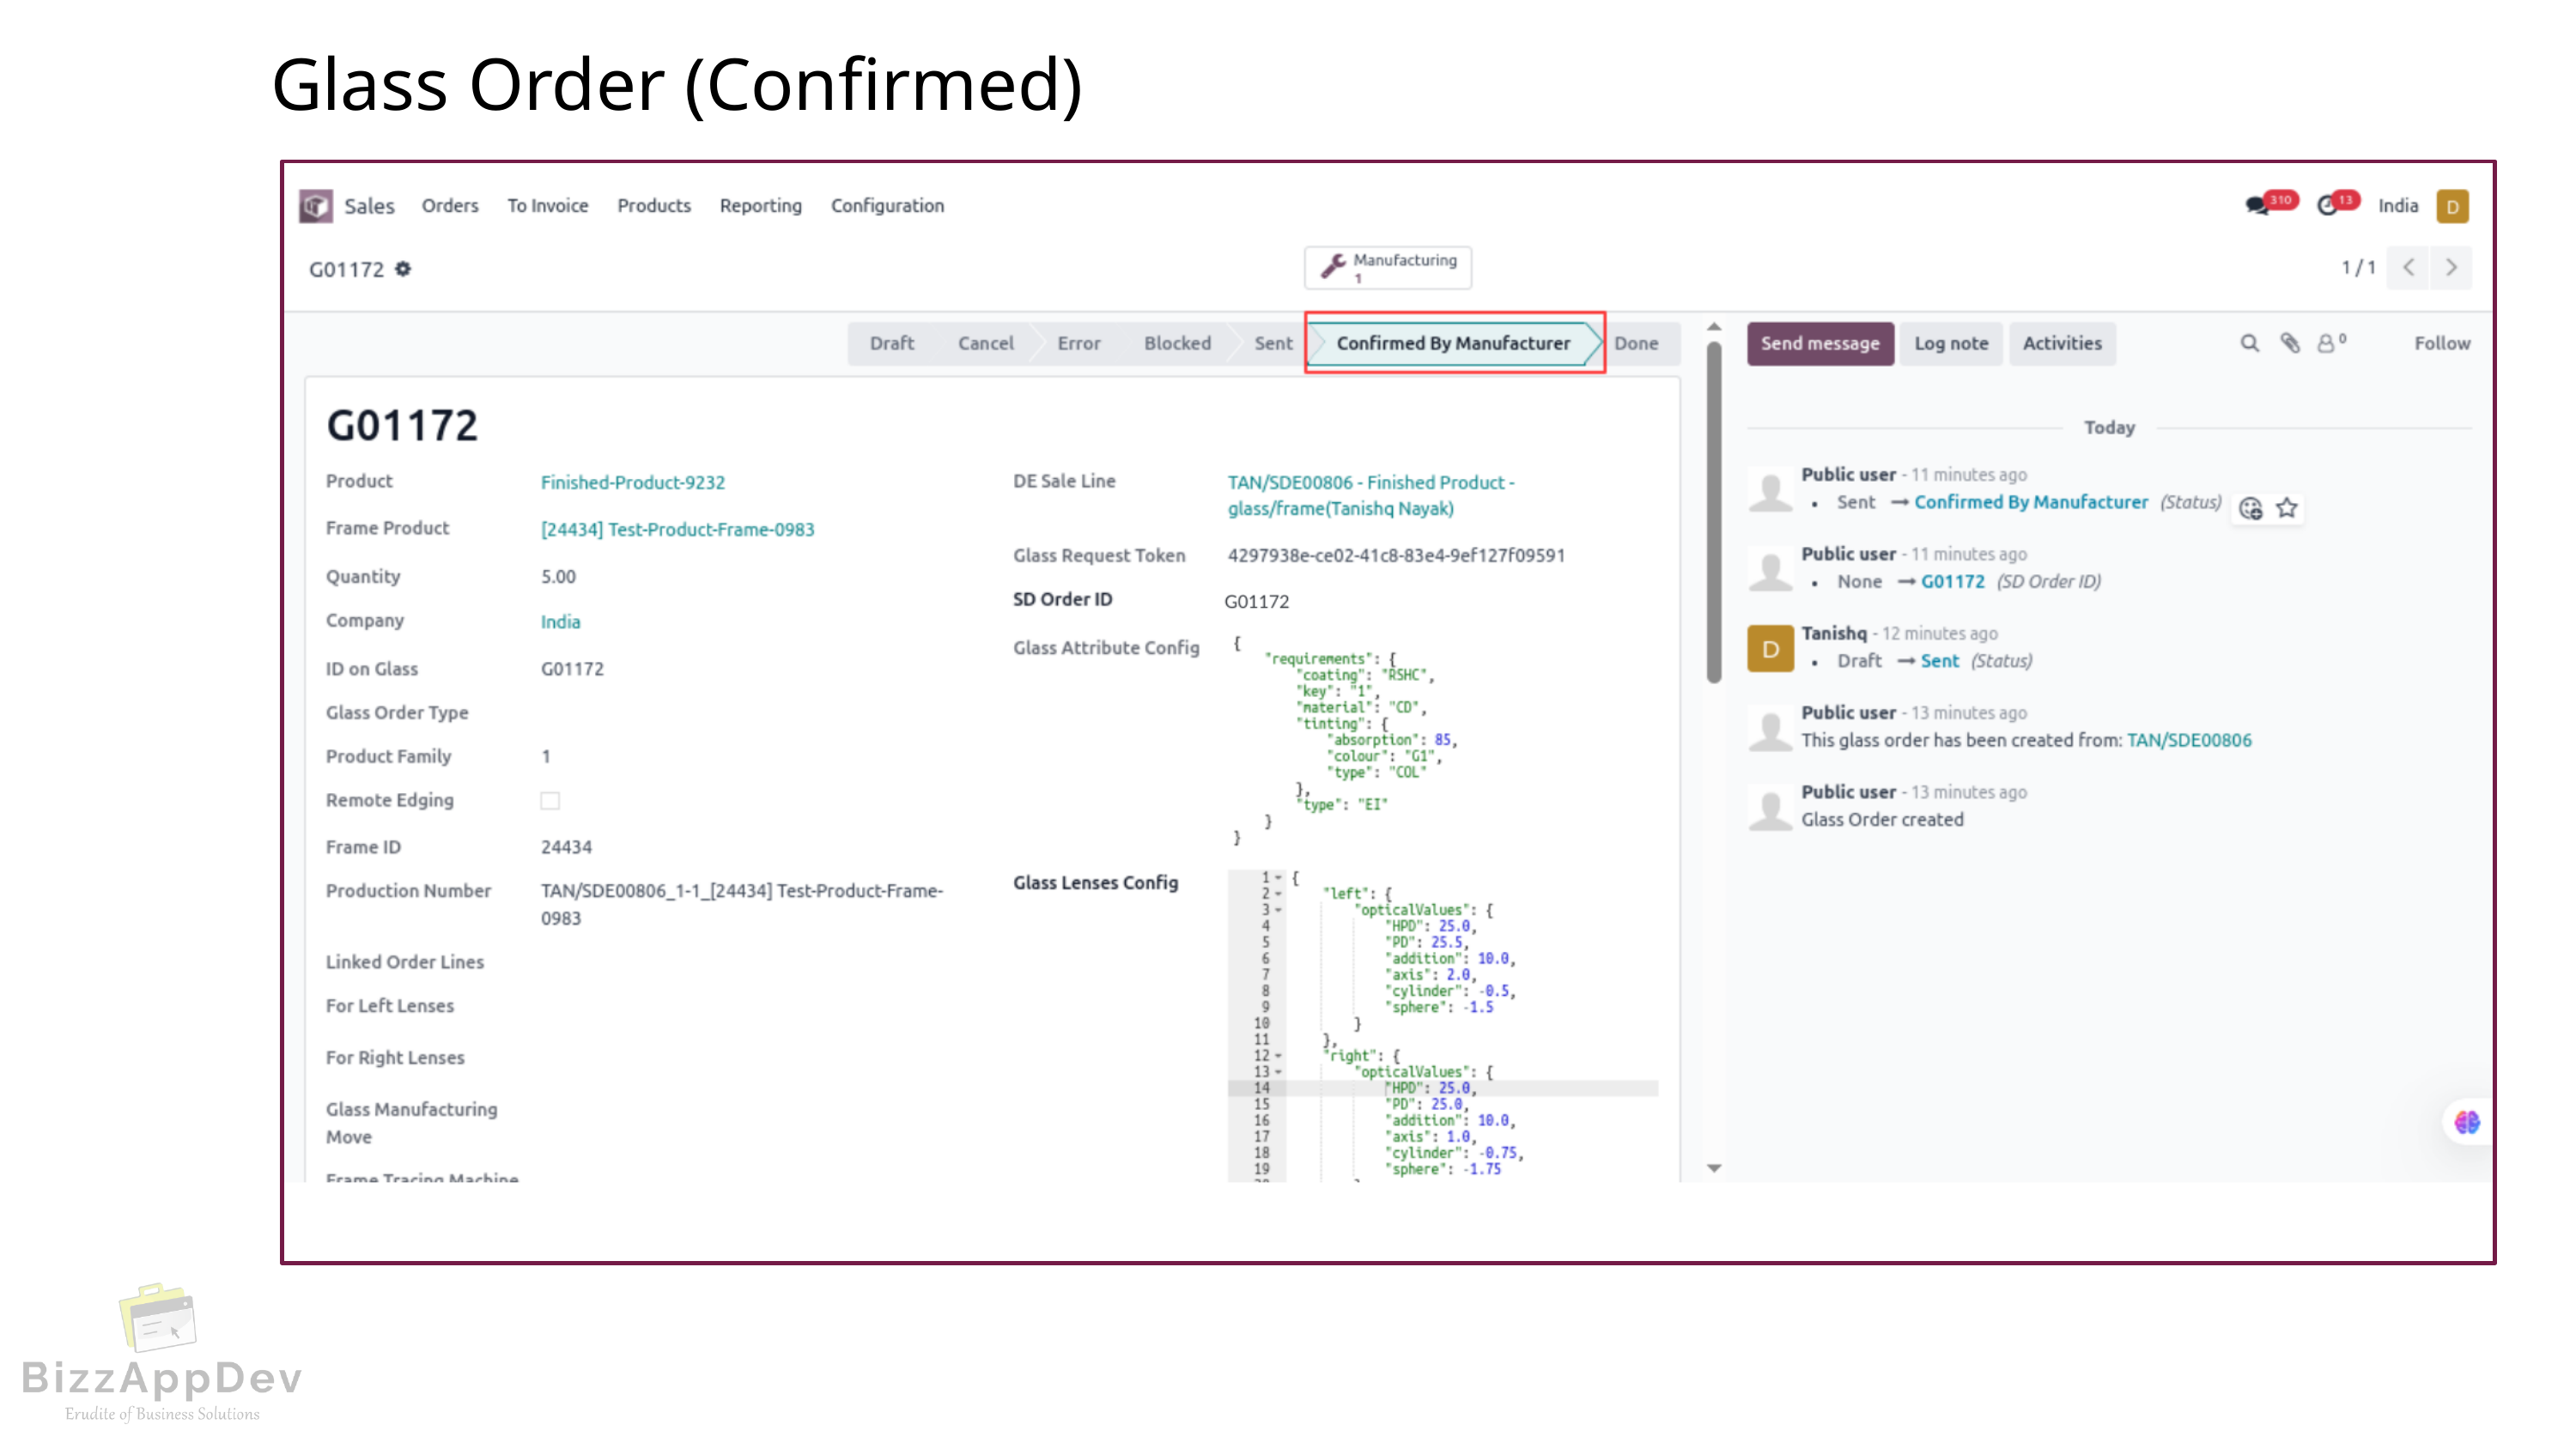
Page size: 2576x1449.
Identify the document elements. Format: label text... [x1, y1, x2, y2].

picture [21, 1275, 303, 1441]
picture [283, 163, 2494, 1262]
text_box Glass Order (Confirmed) [258, 25, 1642, 164]
